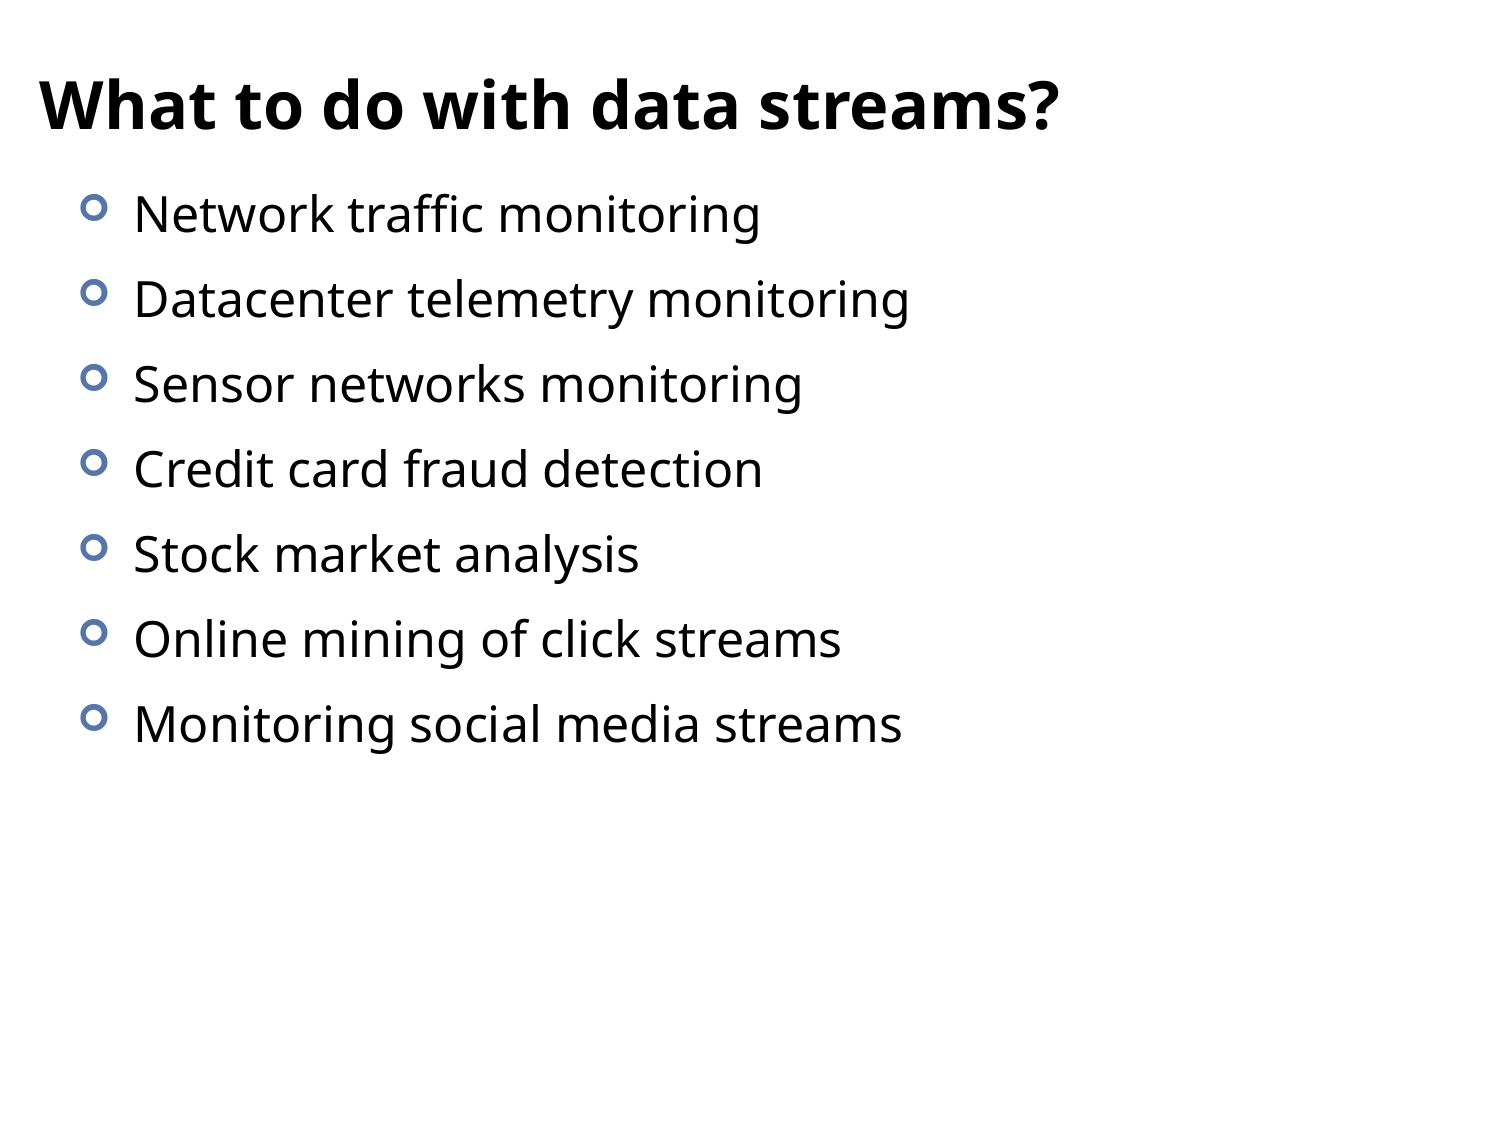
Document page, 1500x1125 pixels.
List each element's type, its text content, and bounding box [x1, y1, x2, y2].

title What to do with data streams? [24, 18, 1451, 188]
list Network traffic monitoring Datacenter telemetry monitoring Sensor networks monitoring Credit card fraud detection Stock market analysis Online mining of click streams Monitoring social media streams [62, 174, 1451, 1013]
